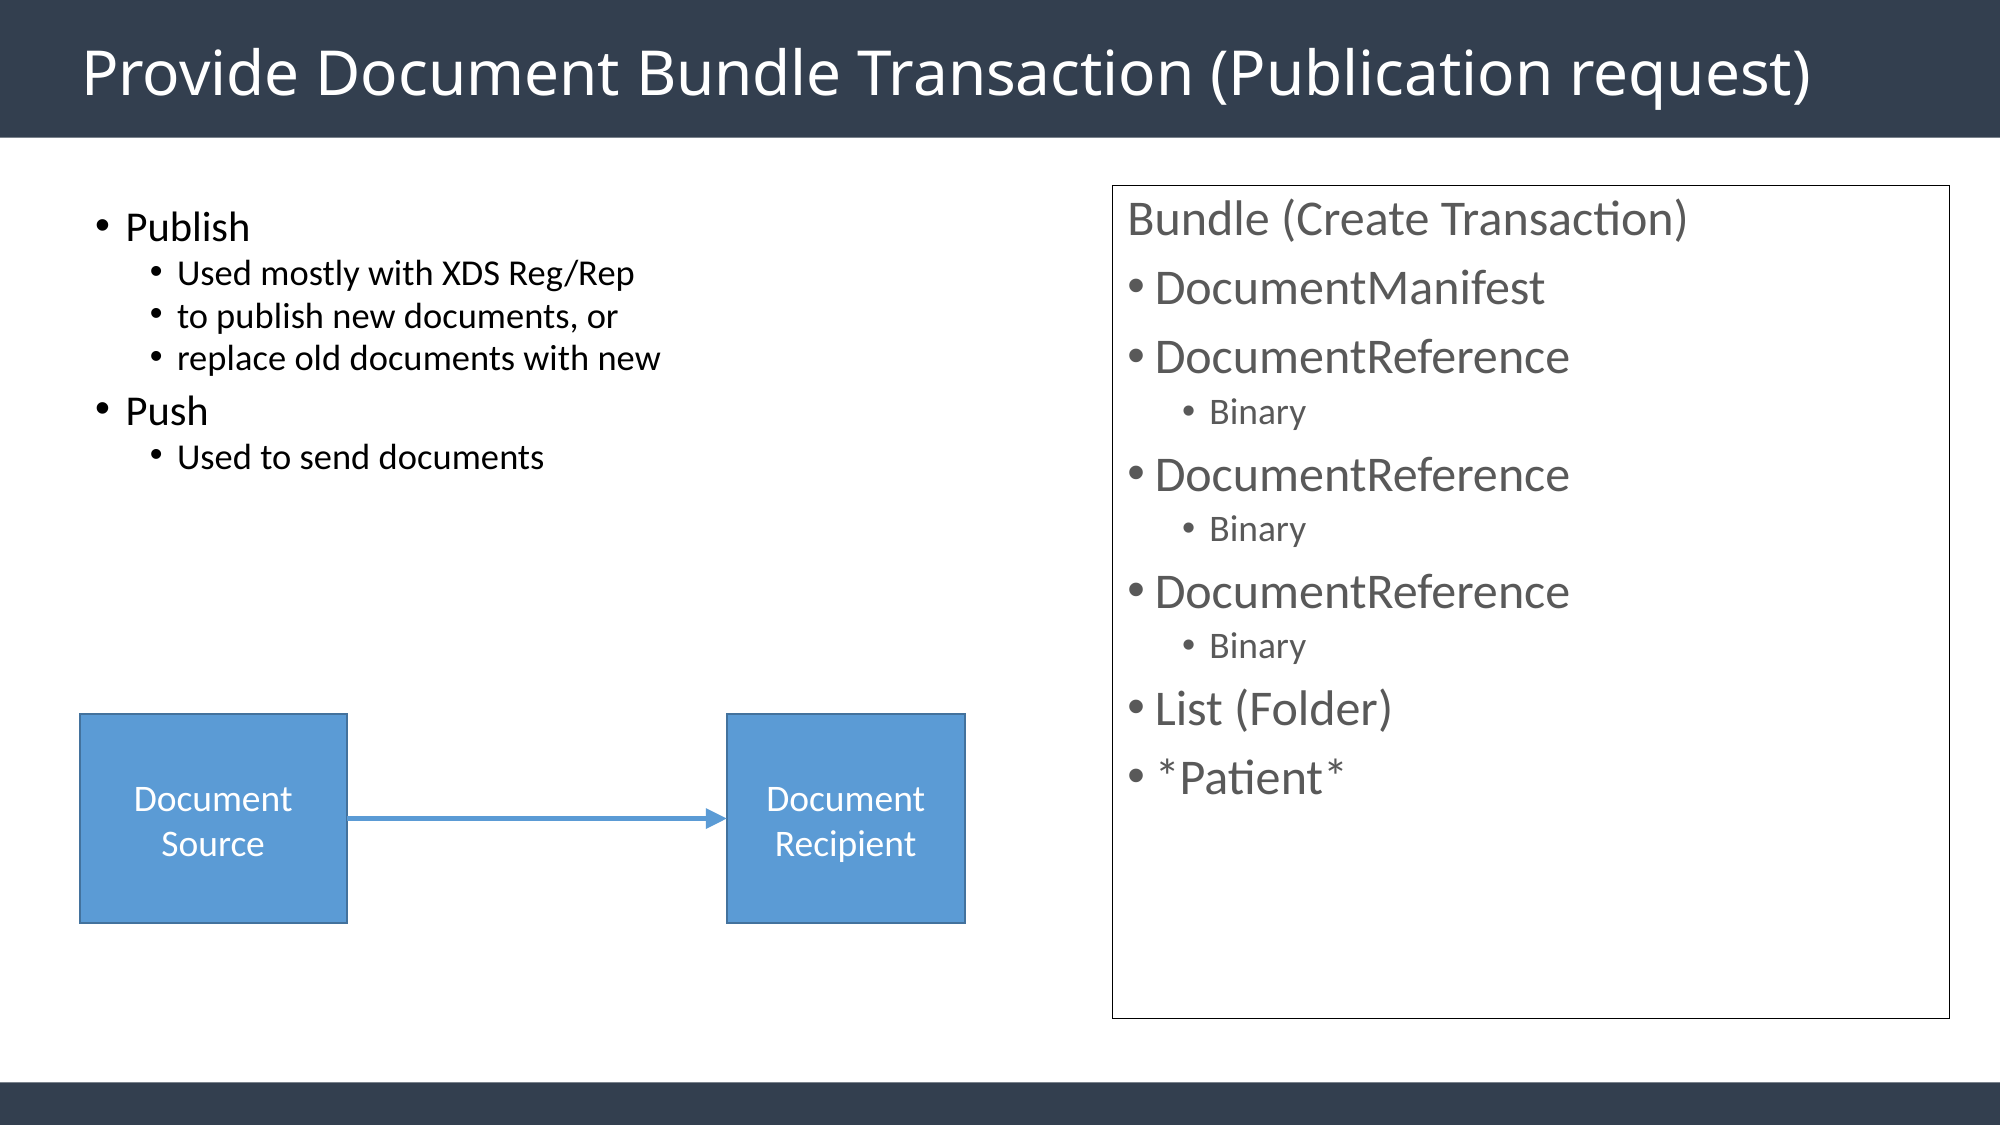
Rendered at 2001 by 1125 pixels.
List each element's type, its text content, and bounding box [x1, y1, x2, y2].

text_box Document Source [79, 713, 348, 924]
text_box Publish Used mostly with XDS Reg/Rep to publish new documents, or replace old documents with new Push Used to send documents [80, 201, 1000, 940]
list Bundle (Create Transaction) DocumentManifest DocumentReference Binary DocumentReference Binary DocumentReference Binary List (Folder) *Patient* [1112, 185, 1950, 1019]
text_box Document Recipient [726, 713, 966, 924]
title Provide Document Bundle Transaction (Publication request) [66, 31, 1863, 121]
